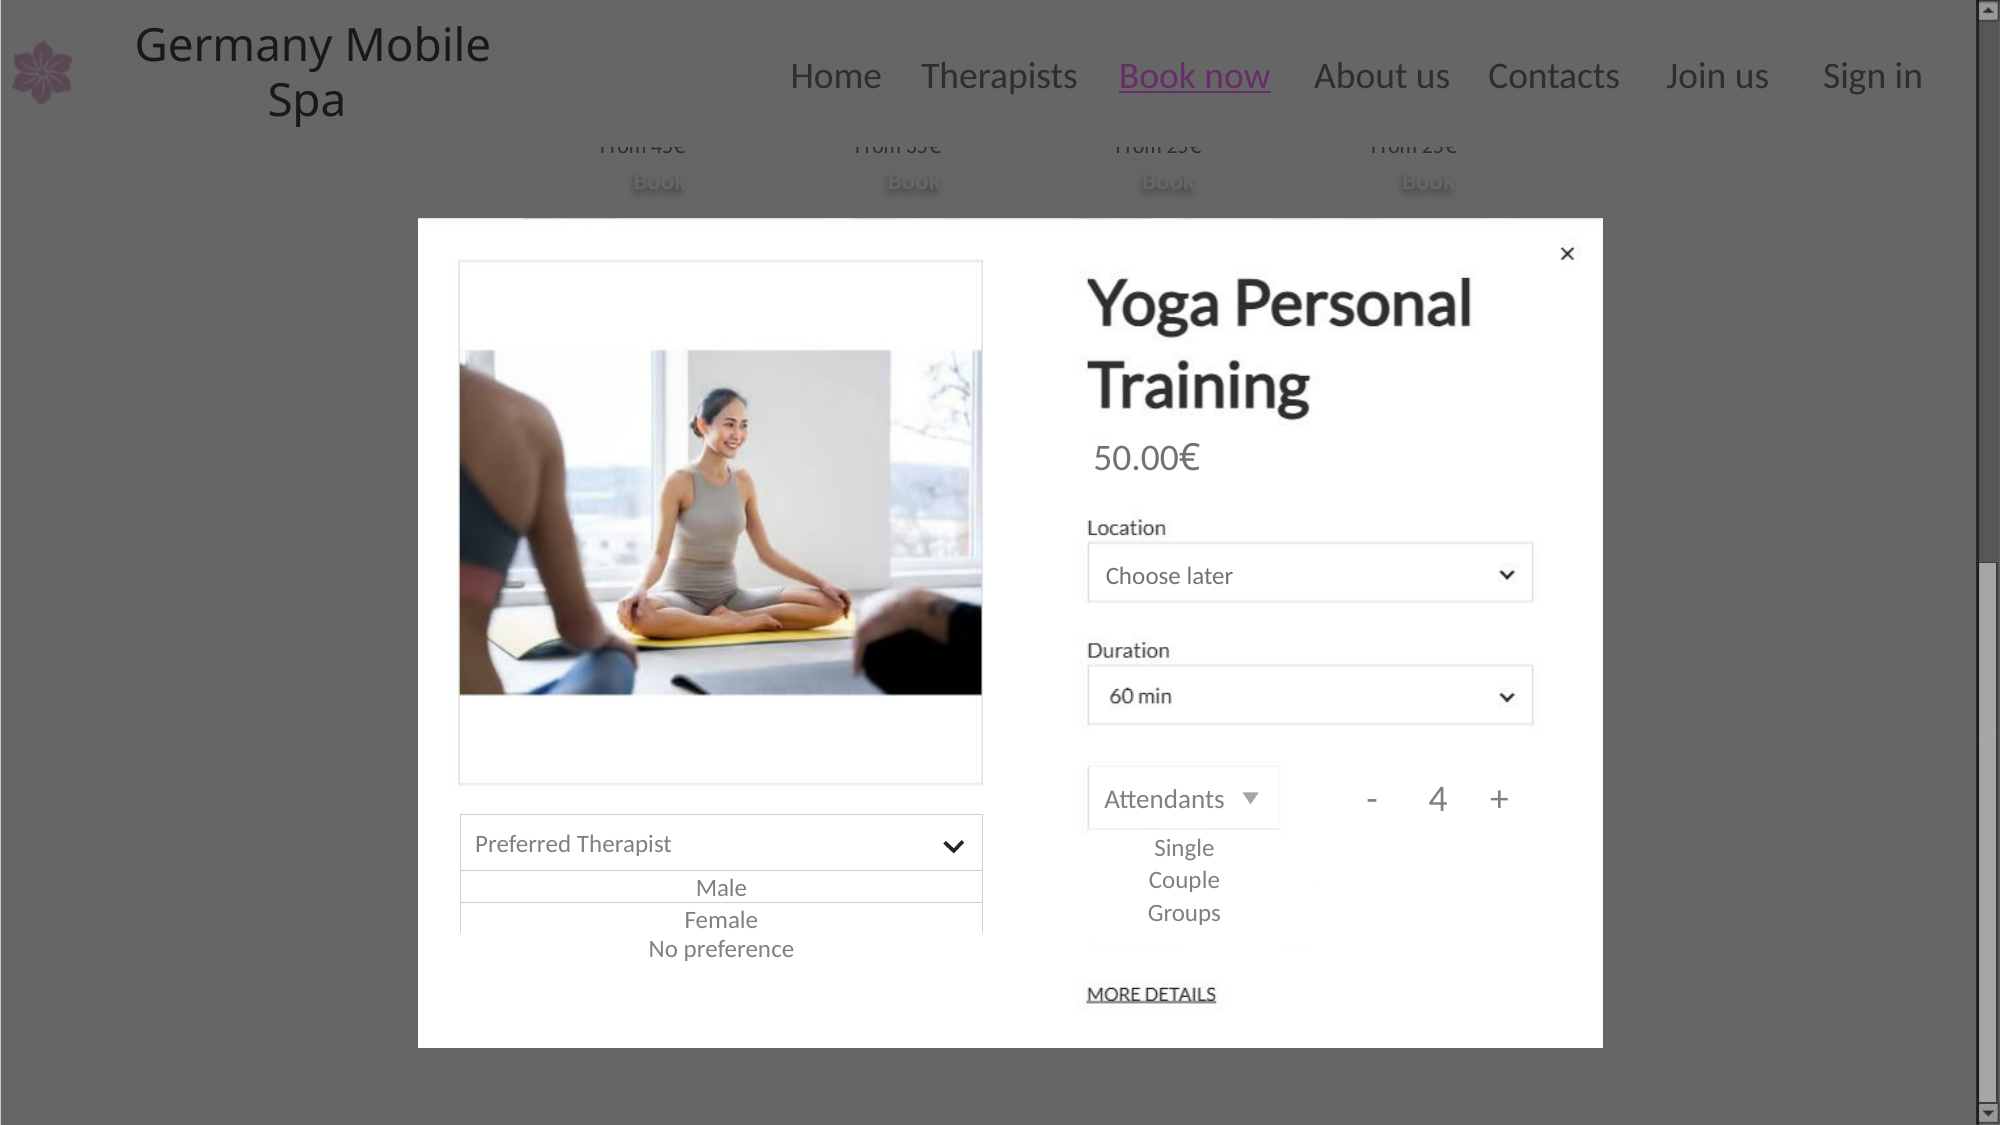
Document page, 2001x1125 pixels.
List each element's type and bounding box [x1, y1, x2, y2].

picture [1980, 0, 2000, 1125]
text_box [0, 0, 1980, 1125]
